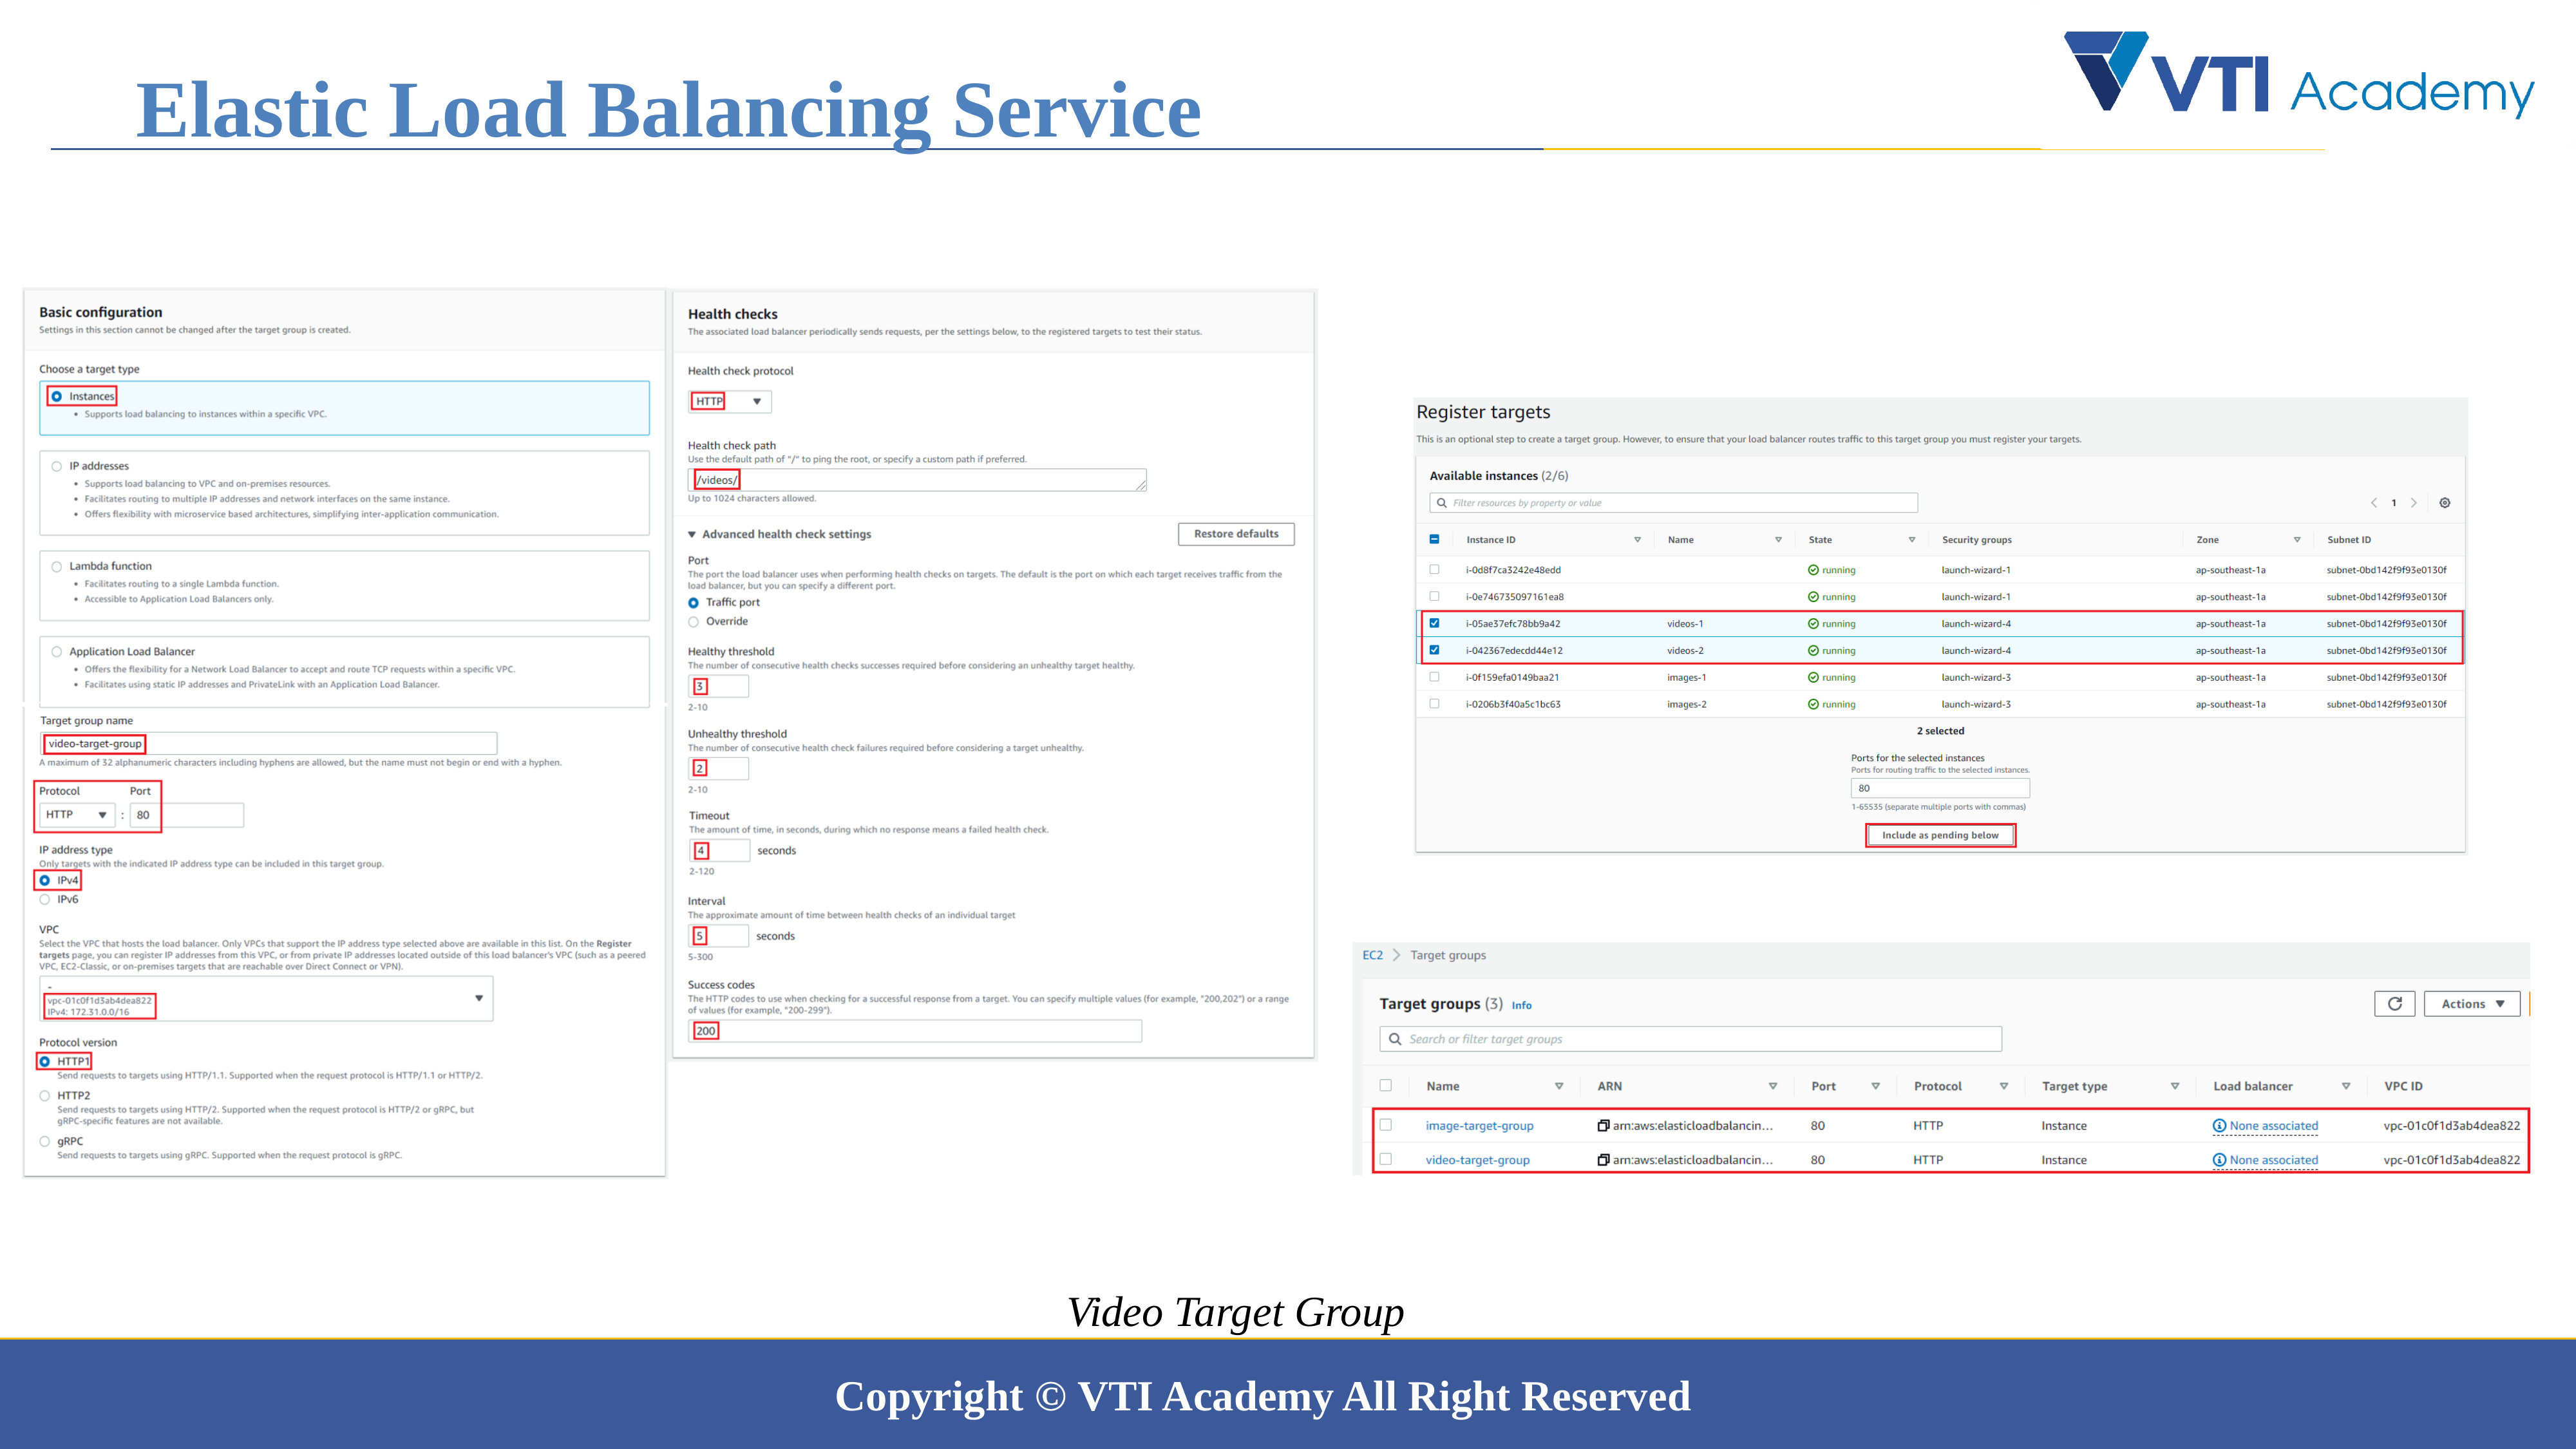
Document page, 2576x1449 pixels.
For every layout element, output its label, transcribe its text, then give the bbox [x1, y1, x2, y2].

picture [1414, 397, 2468, 857]
picture [22, 287, 1318, 1181]
text_box Video Target Group [985, 1274, 1439, 1340]
picture [1352, 942, 2530, 1176]
picture [2034, 0, 2576, 149]
text_box Elastic Load Balancing Service [126, 60, 1352, 149]
